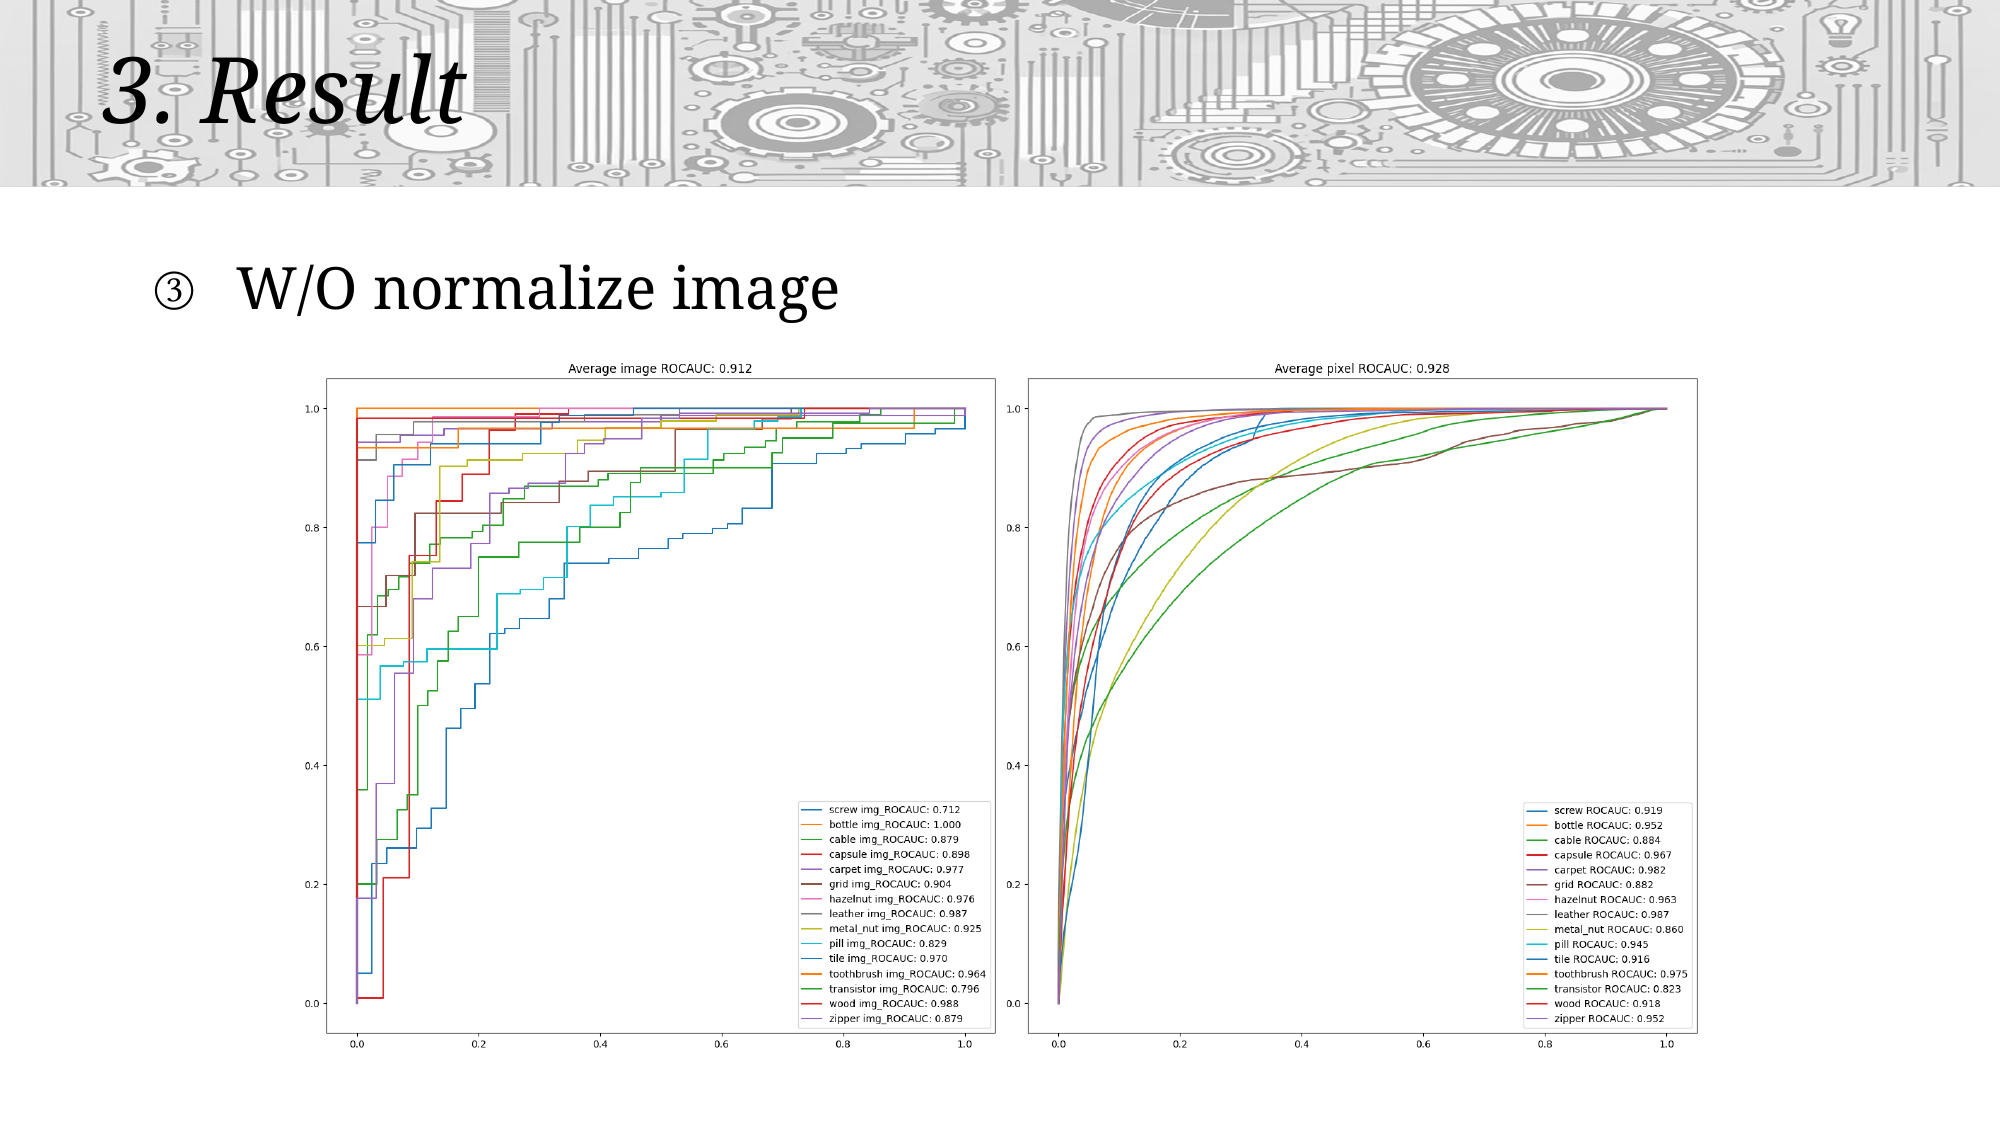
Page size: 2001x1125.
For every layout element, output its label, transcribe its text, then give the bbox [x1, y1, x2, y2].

text_box [0, 0, 88, 188]
picture [293, 352, 1707, 1060]
list W/O normalize image [137, 252, 1863, 1022]
text_box [1814, 0, 2000, 188]
text_box 3. Result [88, 0, 1814, 188]
